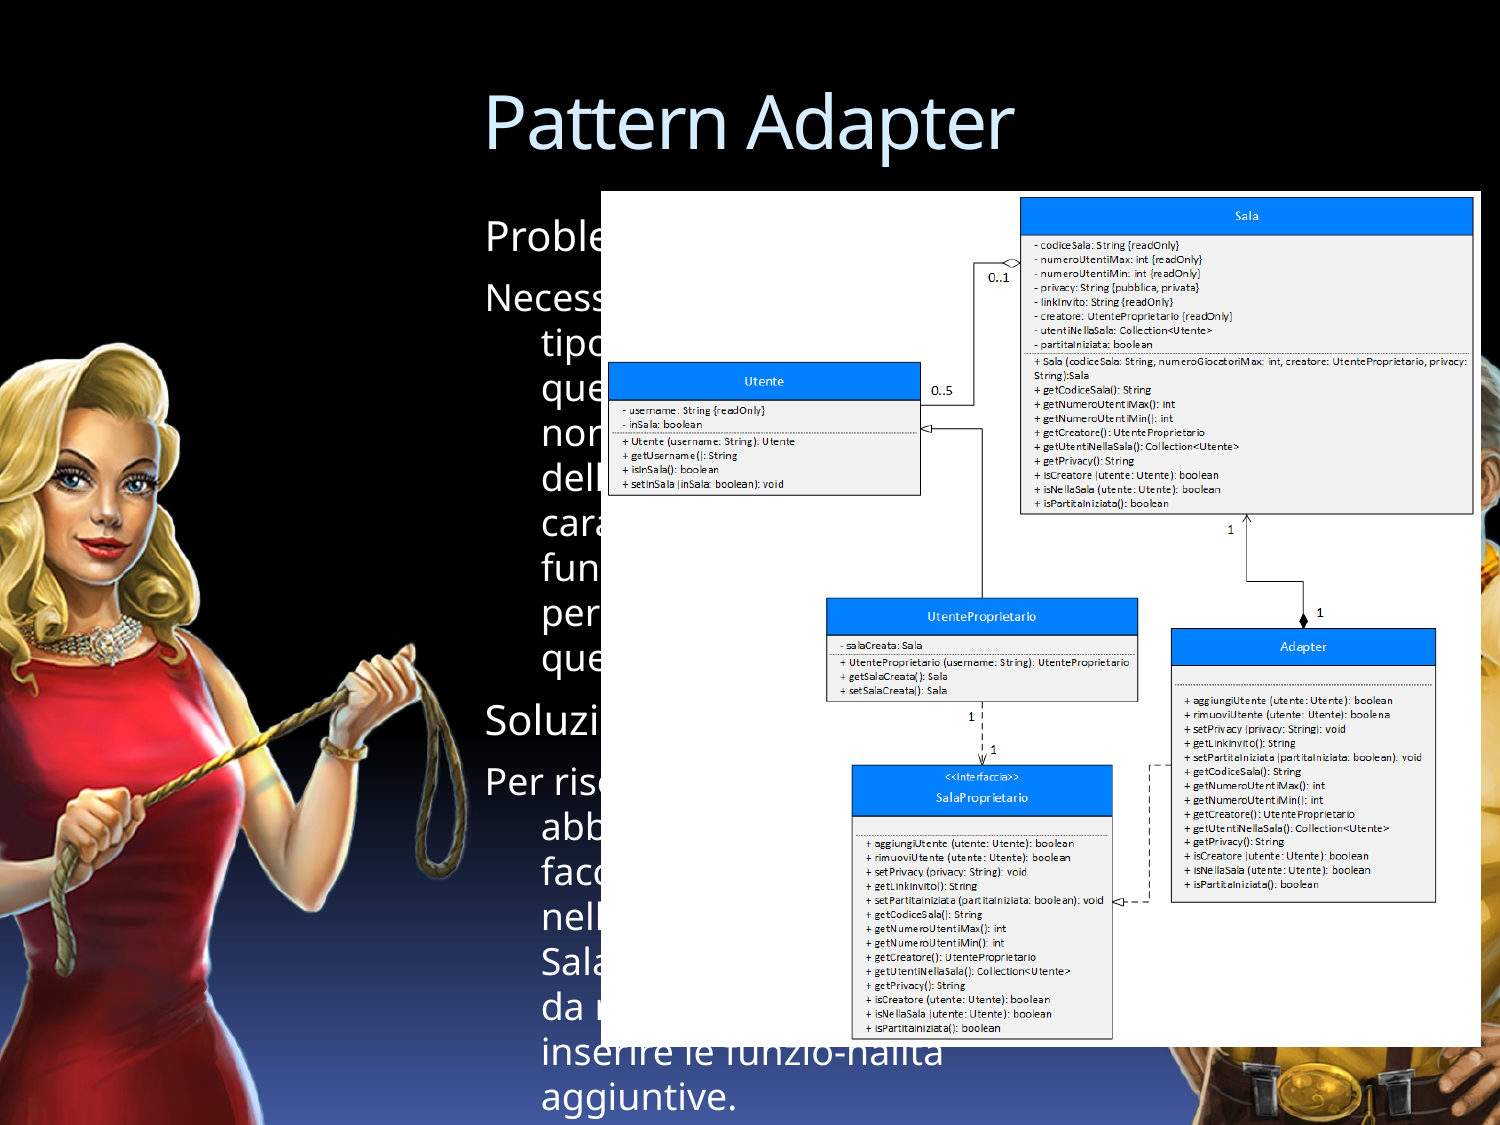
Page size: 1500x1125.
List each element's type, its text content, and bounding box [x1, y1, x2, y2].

picture [0, 314, 483, 1125]
text_box Problema : Necessità di modellare due tipologie diverse di sale, quella dell’Utente “ normale ” e quella dell’Utente Proprietario, caratterizzata da funzionalità aggiuntive, permesse solo a quest’ultimo. Soluzione : Per risolvere questo problema abbiamo convertito l’inter-faccia originale di Sala nell’in-terfaccia diversa di Sala Pro-prietario in modo da riutilizzare la prima e inserire le funzio-nalità aggiuntive. [458, 202, 601, 1035]
text_box Pattern Adapter [112, 67, 1388, 173]
picture [607, 196, 1500, 1125]
